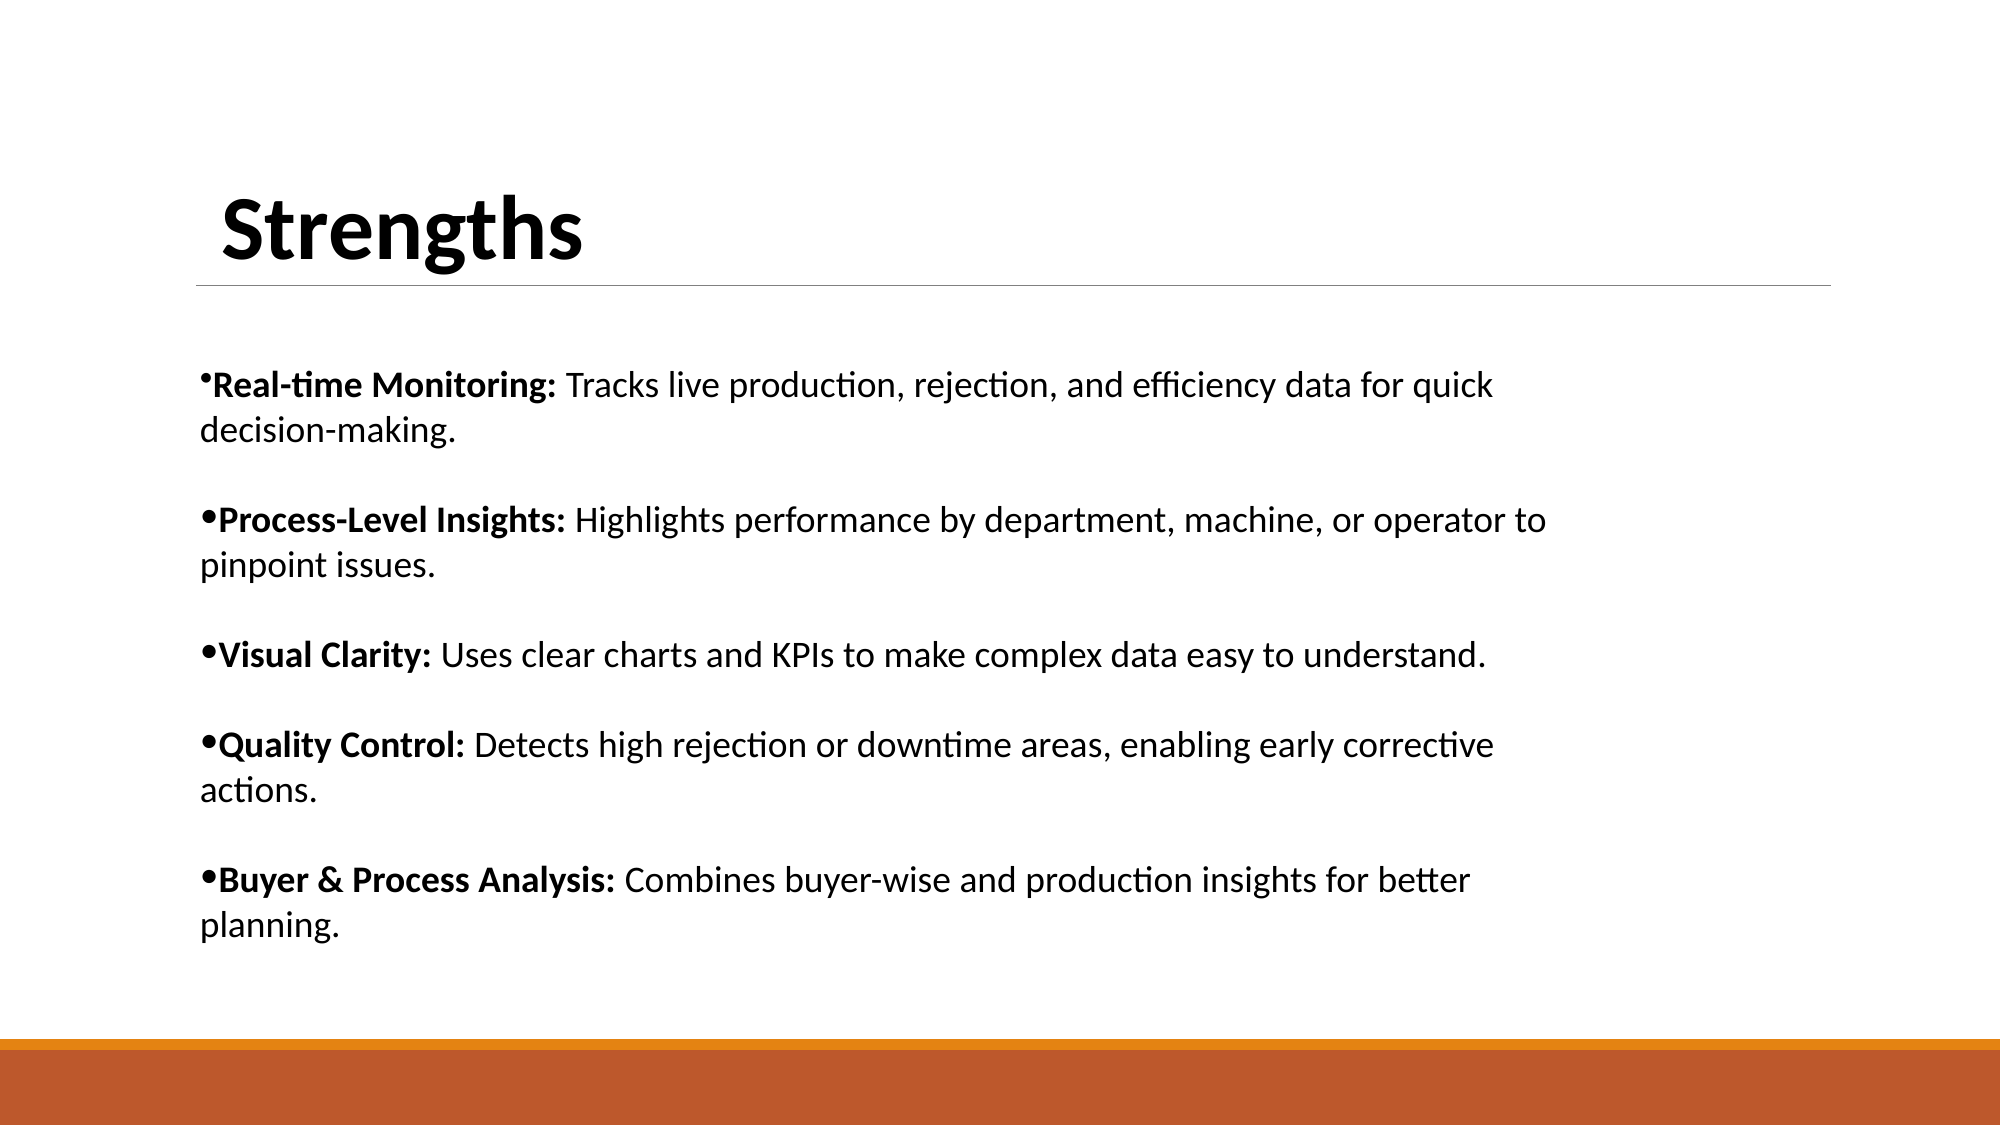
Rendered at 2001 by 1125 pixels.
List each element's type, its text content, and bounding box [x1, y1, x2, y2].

list Real-time Monitoring: Tracks live production, rejection, and efficiency data for quick decision-making. Process-Level Insights: Highlights performance by department, machine, or operator to pinpoint issues. Visual Clarity: Uses clear charts and KPIs to make complex data easy to understand. Quality Control: Detects high rejection or downtime areas, enabling early corrective actions. Buyer & Process Analysis: Combines buyer-wise and production insights for better planning. [184, 348, 1631, 1002]
text_box Strengths [207, 160, 1207, 285]
